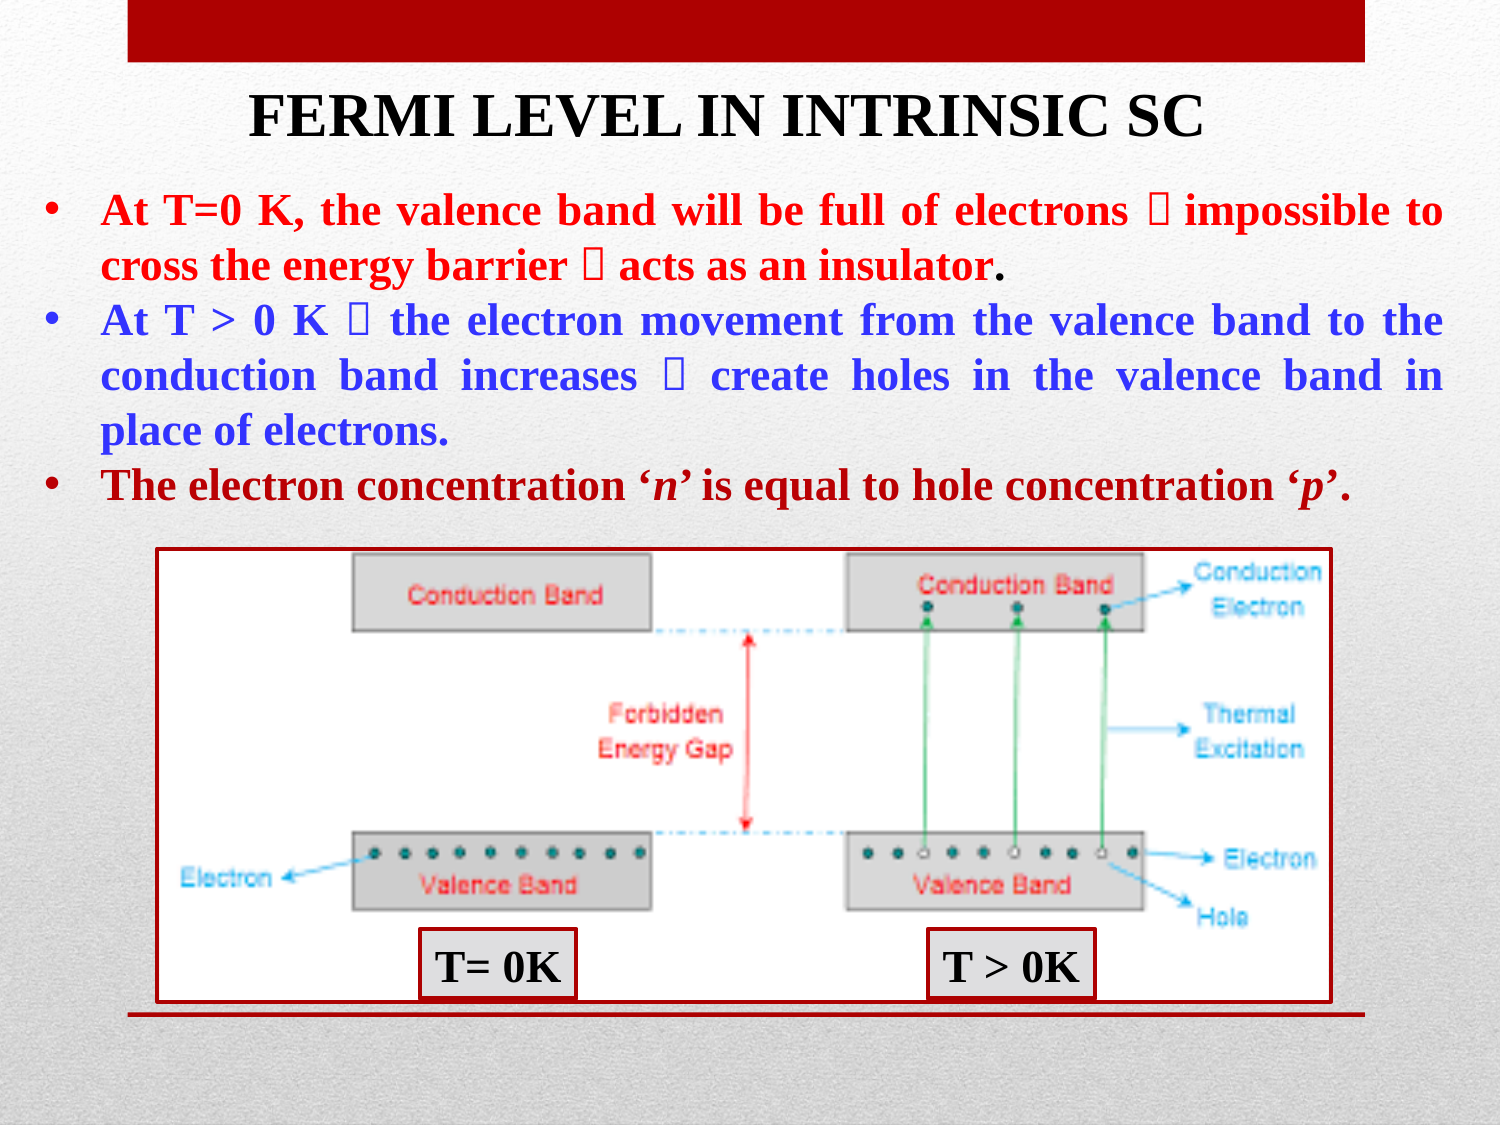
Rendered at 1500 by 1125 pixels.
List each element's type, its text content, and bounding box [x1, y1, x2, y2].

text_box FERMI LEVEL IN INTRINSIC SC [233, 66, 1224, 157]
text_box At T=0 K, the valence band will be full of electrons  impossible to cross the energy barrier  acts as an insulator. At T > 0 K  the electron movement from the valence band to the conduction band increases  create holes in the valence band in place of electrons. The electron concentration ‘n’ is equal to hole concentration ‘p’. [29, 172, 1459, 518]
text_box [158, 549, 1330, 1001]
